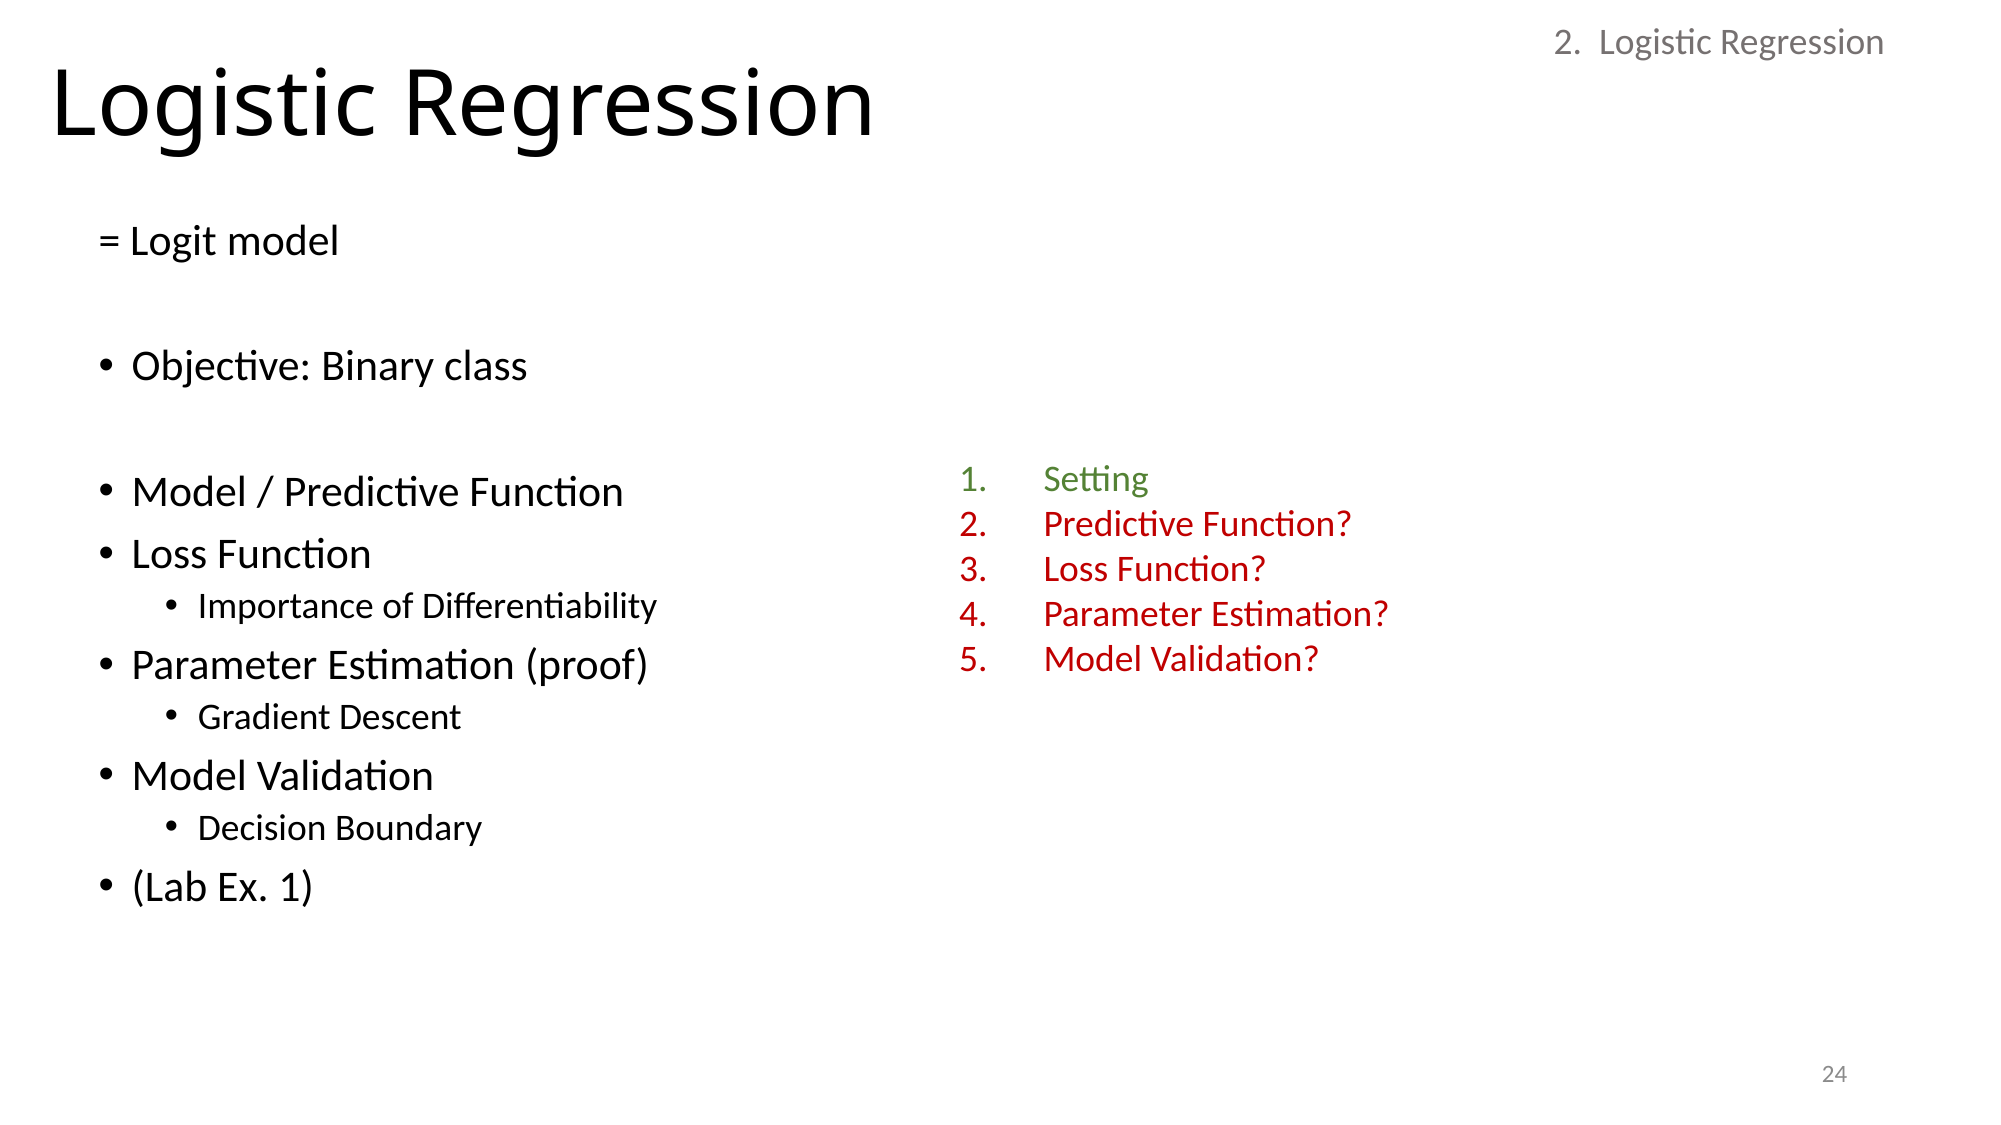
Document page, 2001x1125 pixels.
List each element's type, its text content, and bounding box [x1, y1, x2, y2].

text_box Setting Predictive Function? Loss Function? Parameter Estimation? Model Validation? [944, 446, 1945, 686]
title Logistic Regression [34, 0, 1760, 215]
text_box 2. Logistic Regression [1538, 10, 1901, 70]
slide_number 24 [1412, 1042, 1863, 1103]
list = Logit model Objective: Binary class Model / Predictive Function Loss Function Importance of Differentiability Parameter Estimation (proof) Gradient Descent Model Validation Decision Boundary (Lab Ex. 1) [83, 210, 1000, 925]
